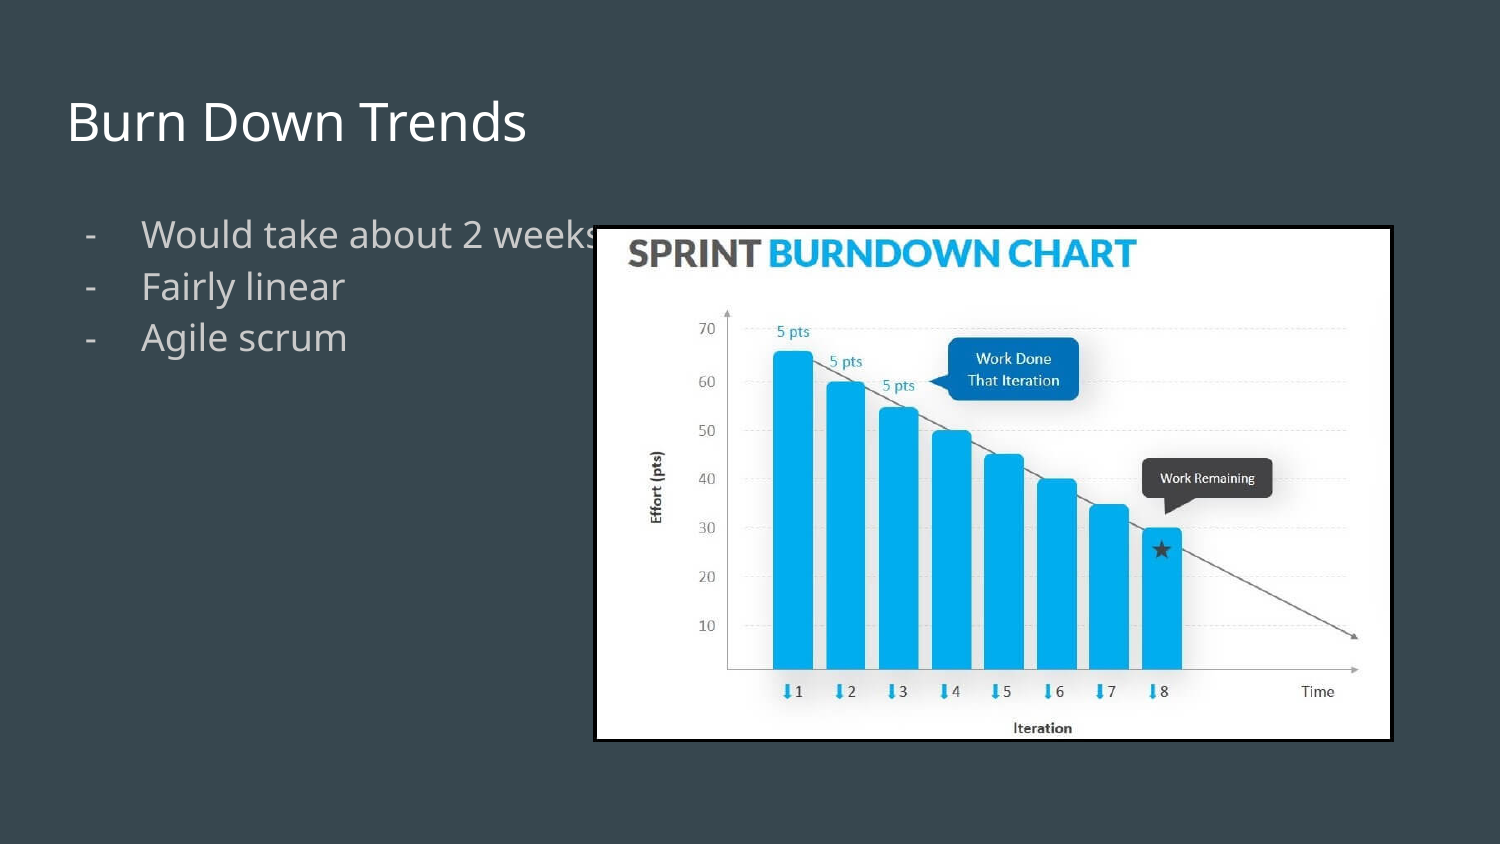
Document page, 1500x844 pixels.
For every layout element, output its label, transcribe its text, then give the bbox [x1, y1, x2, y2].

list Would take about 2 weeks Fairly linear Agile scrum [51, 189, 1449, 750]
title Burn Down Trends [51, 72, 1449, 167]
picture [593, 225, 1394, 742]
